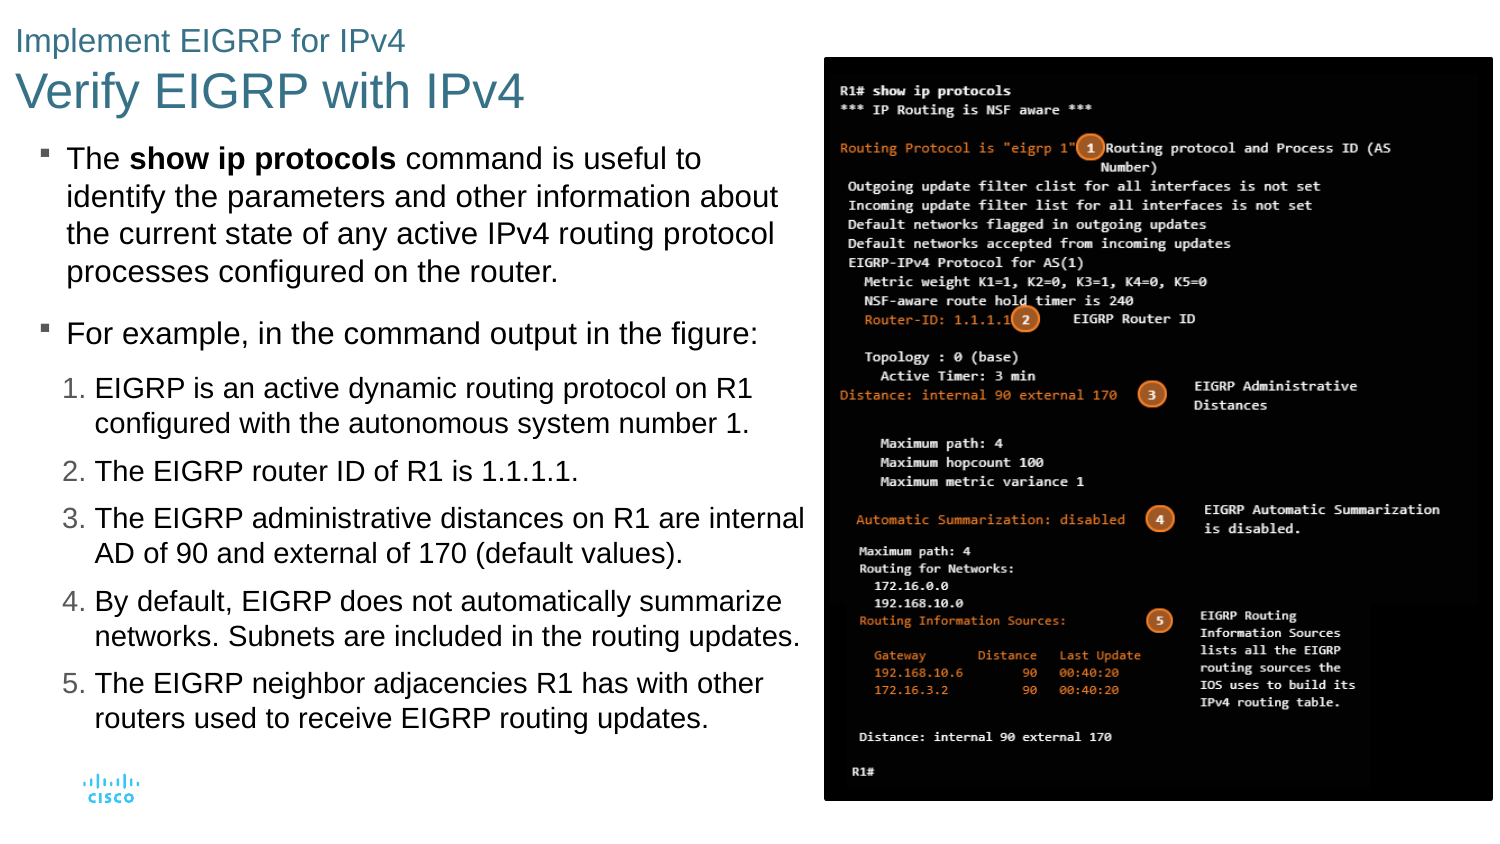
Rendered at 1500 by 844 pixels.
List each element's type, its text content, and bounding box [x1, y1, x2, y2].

text_box [838, 131, 1493, 801]
title Implement EIGRP for IPv4 Verify EIGRP with IPv4 [0, 6, 1500, 131]
list The show ip protocols command is useful to identify the parameters and other information about the current state of any active IPv4 routing protocol processes configured on the router. For example, in the command output in the figure: EIGRP is an active dynamic routing protocol on R1 configured with the autonomous system number 1. The EIGRP router ID of R1 is 1.1.1.1. The EIGRP administrative distances on R1 are internal AD of 90 and external of 170 (default values). By default, EIGRP does not automatically summarize networks. Subnets are included in the routing updates. The EIGRP neighbor adjacencies R1 has with other routers used to receive EIGRP routing updates. [23, 131, 838, 813]
picture [829, 74, 1479, 788]
